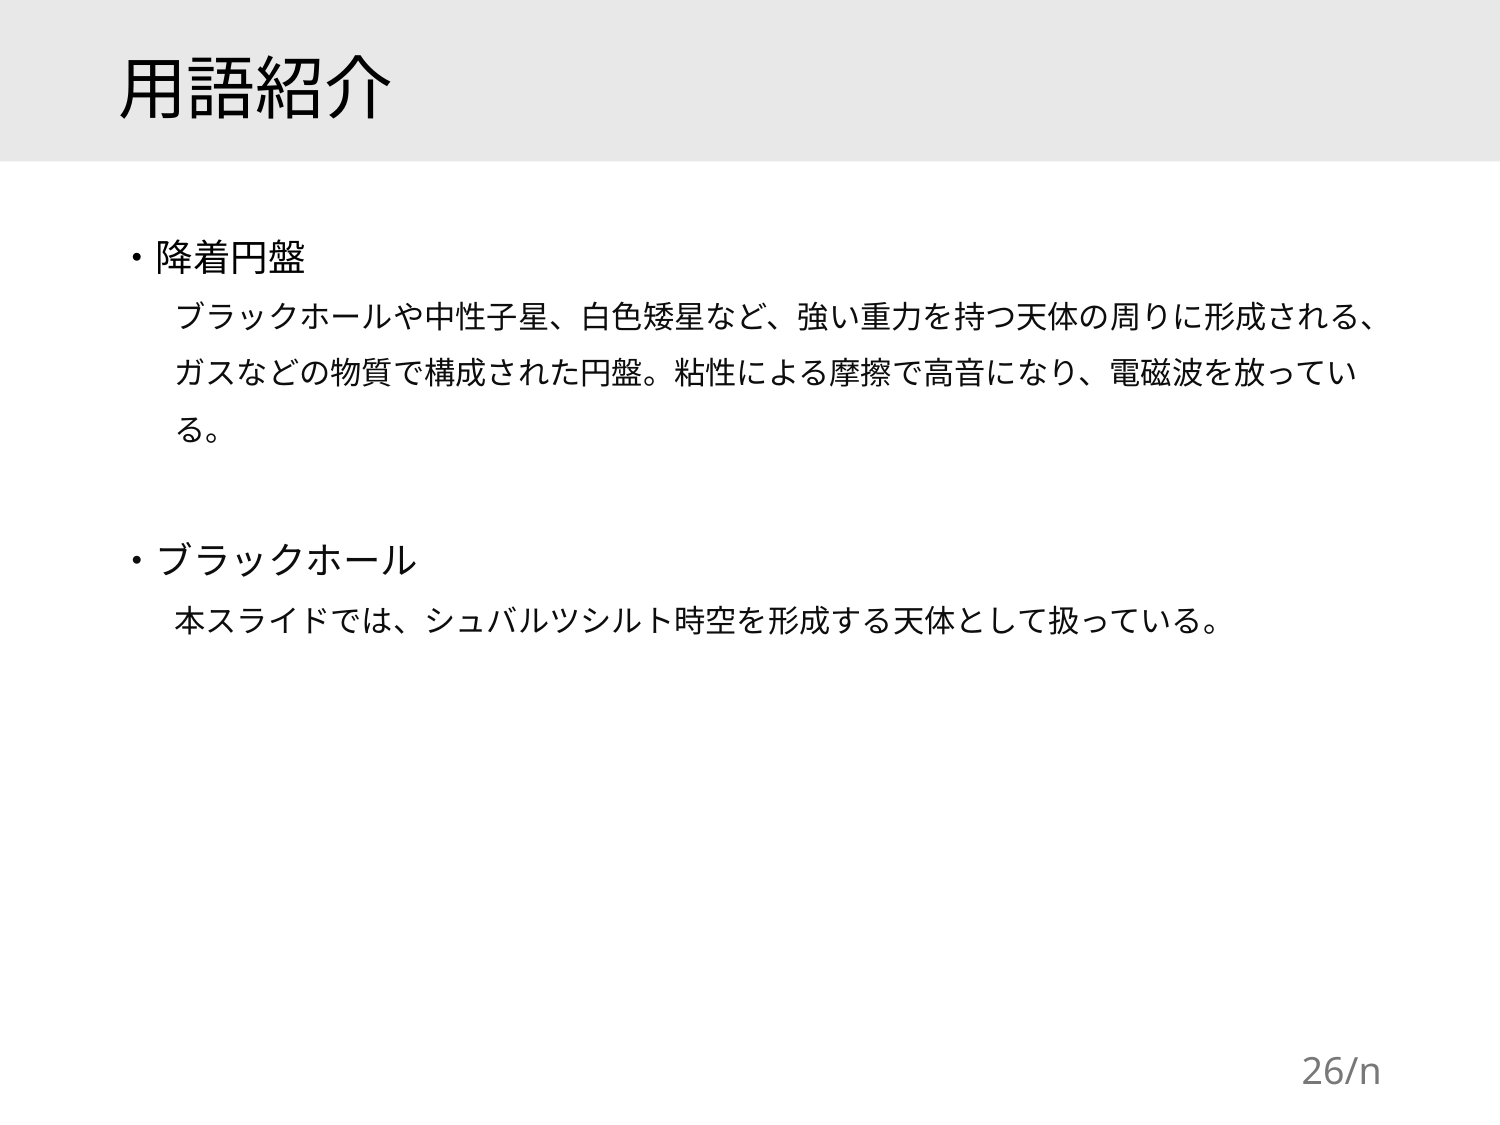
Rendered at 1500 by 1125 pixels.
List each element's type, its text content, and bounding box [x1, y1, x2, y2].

text_box [0, 0, 1500, 163]
slide_number 26/n [1059, 1042, 1397, 1103]
list ・降着円盤 ブラックホールや中性子星、白色矮星など、強い重力を持つ天体の周りに形成される、ガスなどの物質で構成された円盤。粘性による摩擦で高音になり、電磁波を放っている。 ・ブラックホール 本スライドでは、シュバルツシルト時空を形成する天体として扱っている。 [103, 203, 1397, 1065]
title 用語紹介 [103, 11, 1397, 173]
